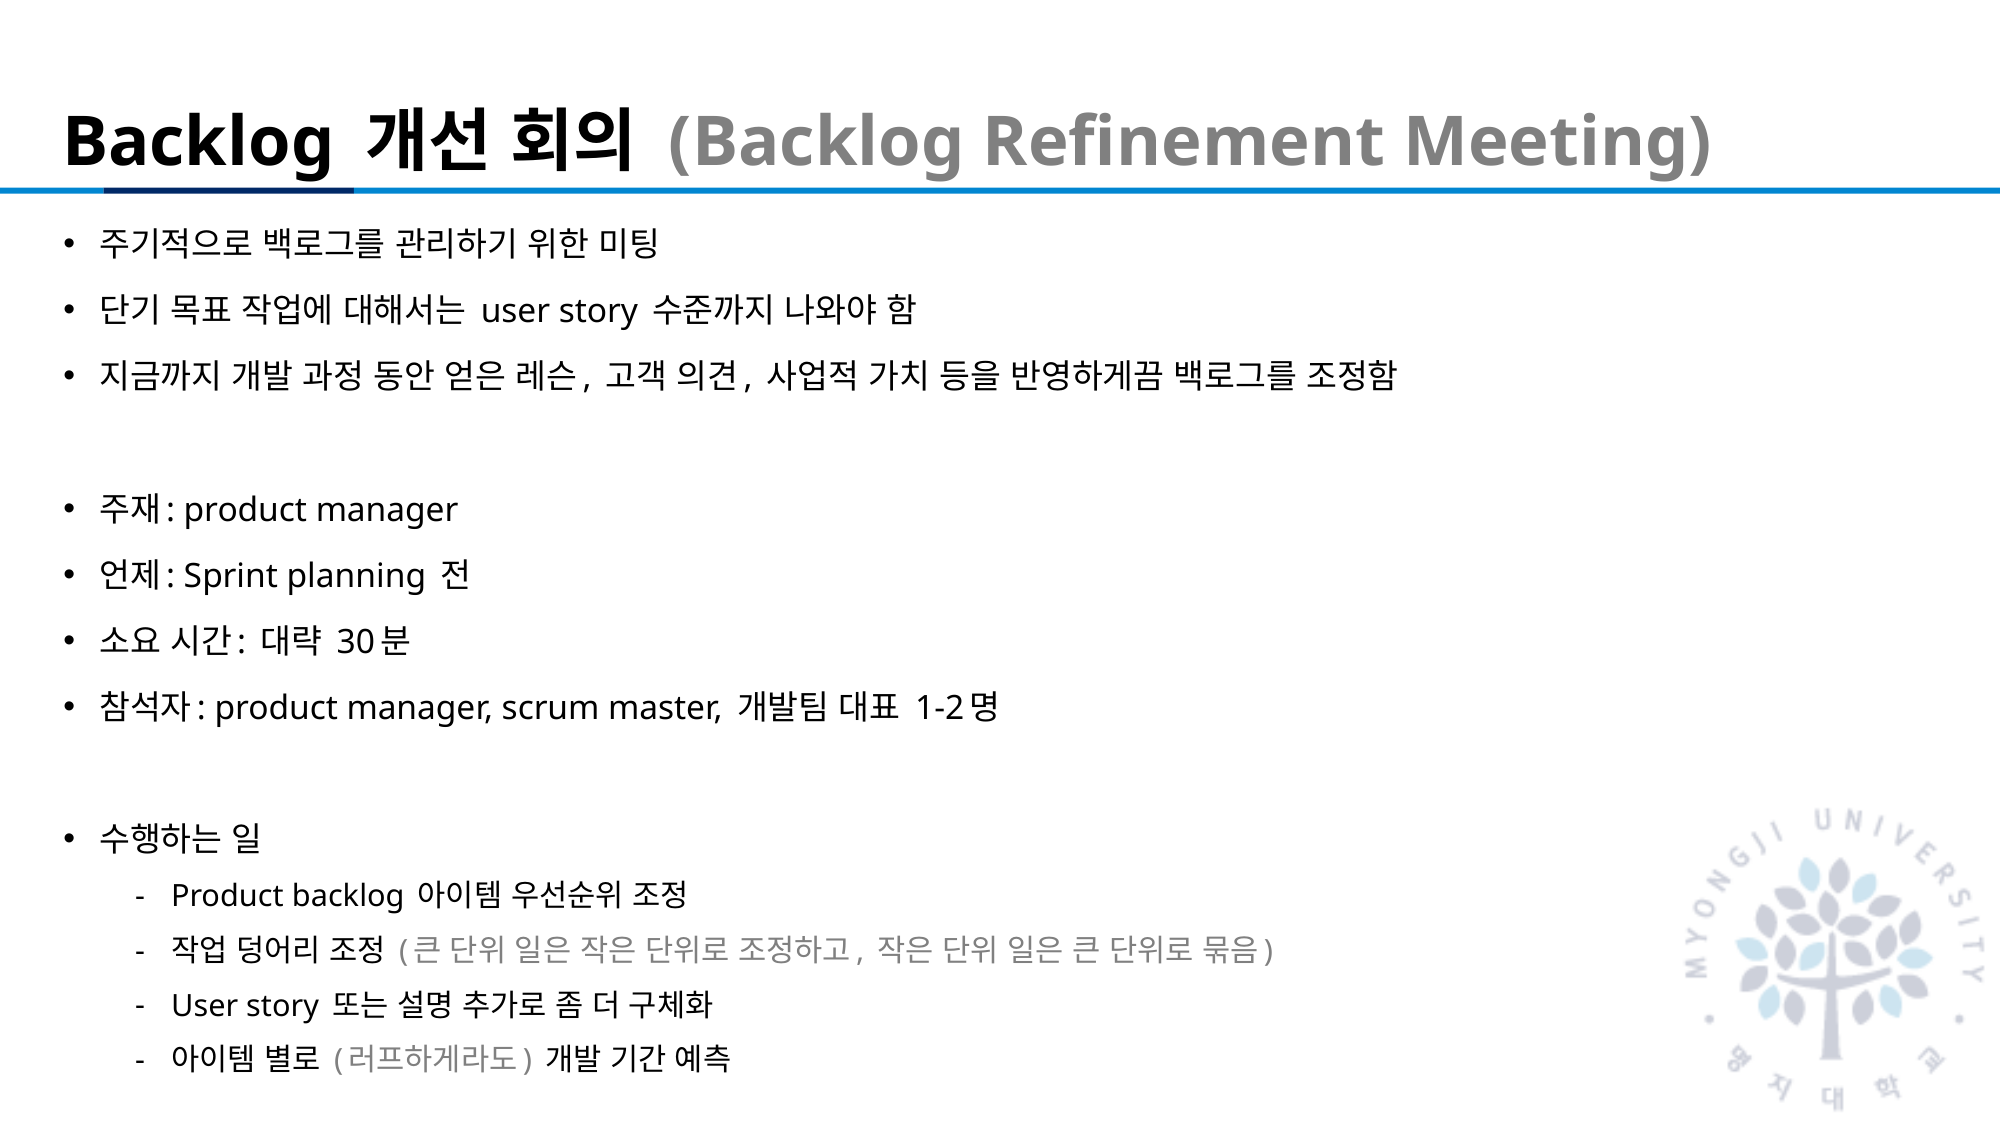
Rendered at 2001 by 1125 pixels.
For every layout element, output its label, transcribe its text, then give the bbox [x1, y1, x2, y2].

list 주기적으로 백로그를 관리하기 위한 미팅 단기 목표 작업에 대해서는 user story 수준까지 나와야 함 지금까지 개발 과정 동안 얻은 레슨, 고객 의견, 사업적 가치 등을 반영하게끔 백로그를 조정함 주재: product manager 언제: Sprint planning 전 소요 시간: 대략 30분 참석자: product manager, scrum master, 개발팀 대표 1-2명 수행하는 일 Product backlog 아이템 우선순위 조정 작업 덩어리 조정 (큰 단위 일은 작은 단위로 조정하고, 작은 단위 일은 큰 단위로 묶음) User story 또는 설명 추가로 좀 더 구체화 아이템 별로 (러프하게라도) 개발 기간 예측 [48, 203, 1946, 1088]
title Backlog 개선 회의 (Backlog Refinement Meeting) [47, 59, 1945, 188]
